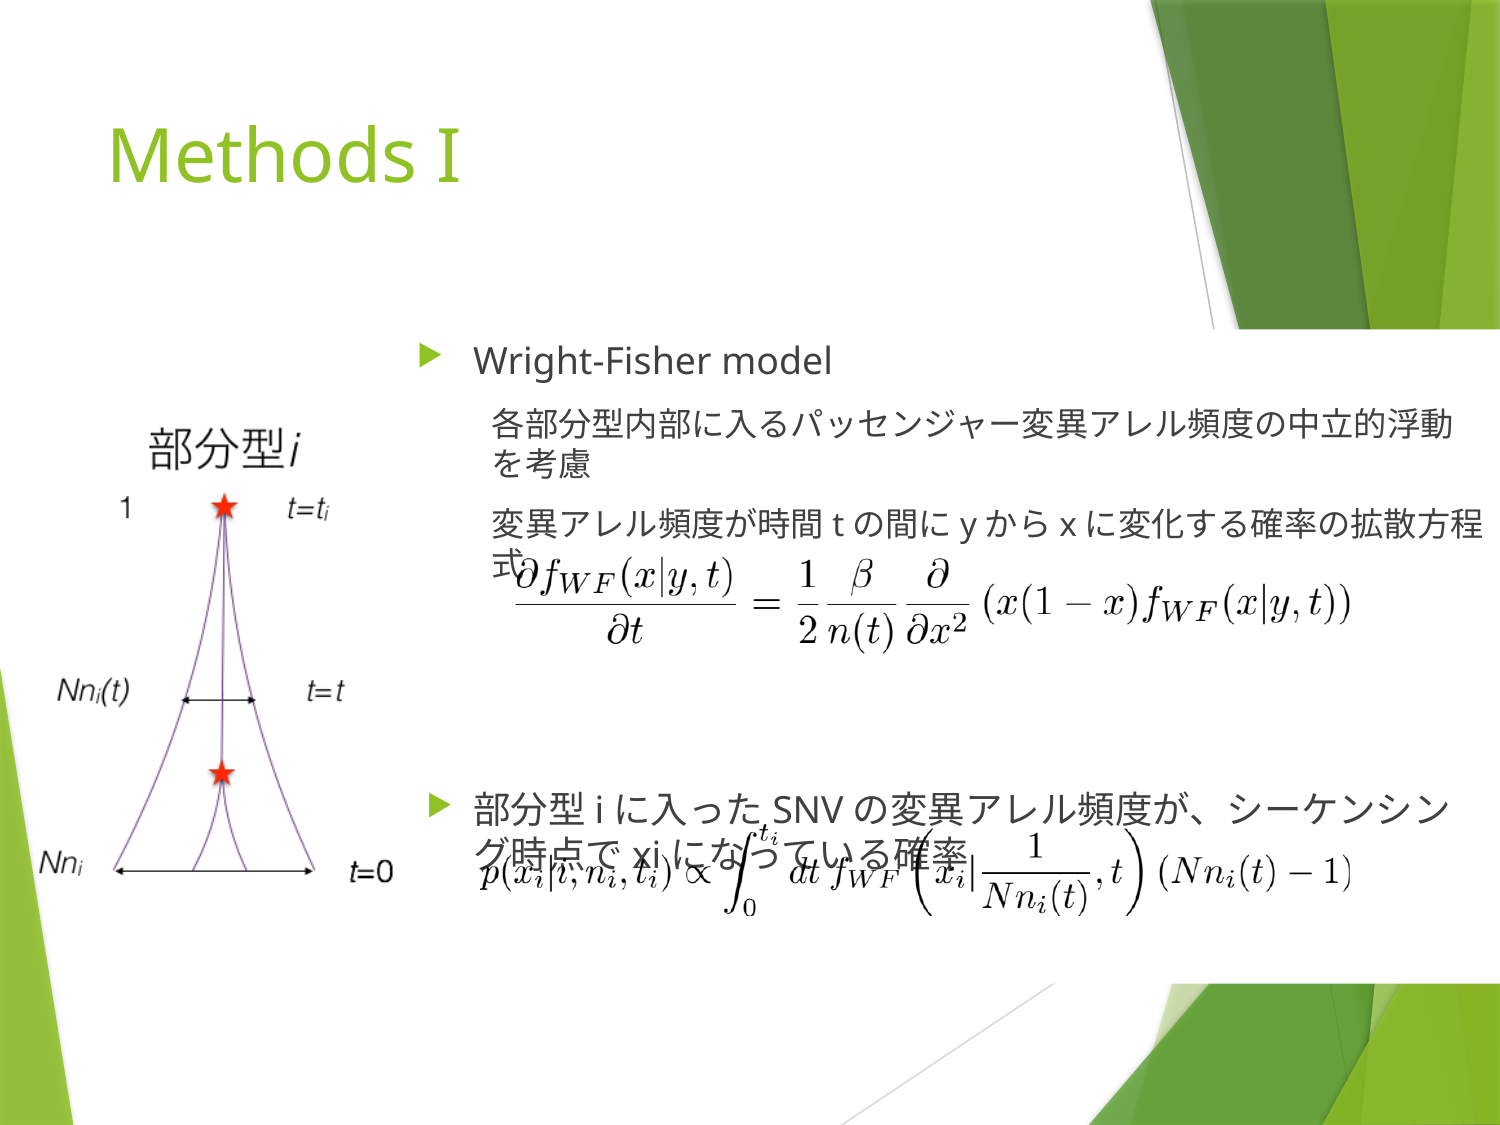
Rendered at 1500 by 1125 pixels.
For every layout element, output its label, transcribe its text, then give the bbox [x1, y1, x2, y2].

list Wright-Fisher model 各部分型内部に入るパッセンジャー変異アレル頻度の中立的浮動を考慮 変異アレル頻度が時間tの間にyからxに変化する確率の拡散方程式 部分型iに入ったSNVの変異アレル頻度が、シーケンシング時点でxiになっている確率 [401, 329, 1500, 984]
title Methods I [91, 100, 1133, 318]
picture [6, 416, 426, 916]
picture [479, 823, 1351, 916]
picture [510, 551, 1351, 657]
